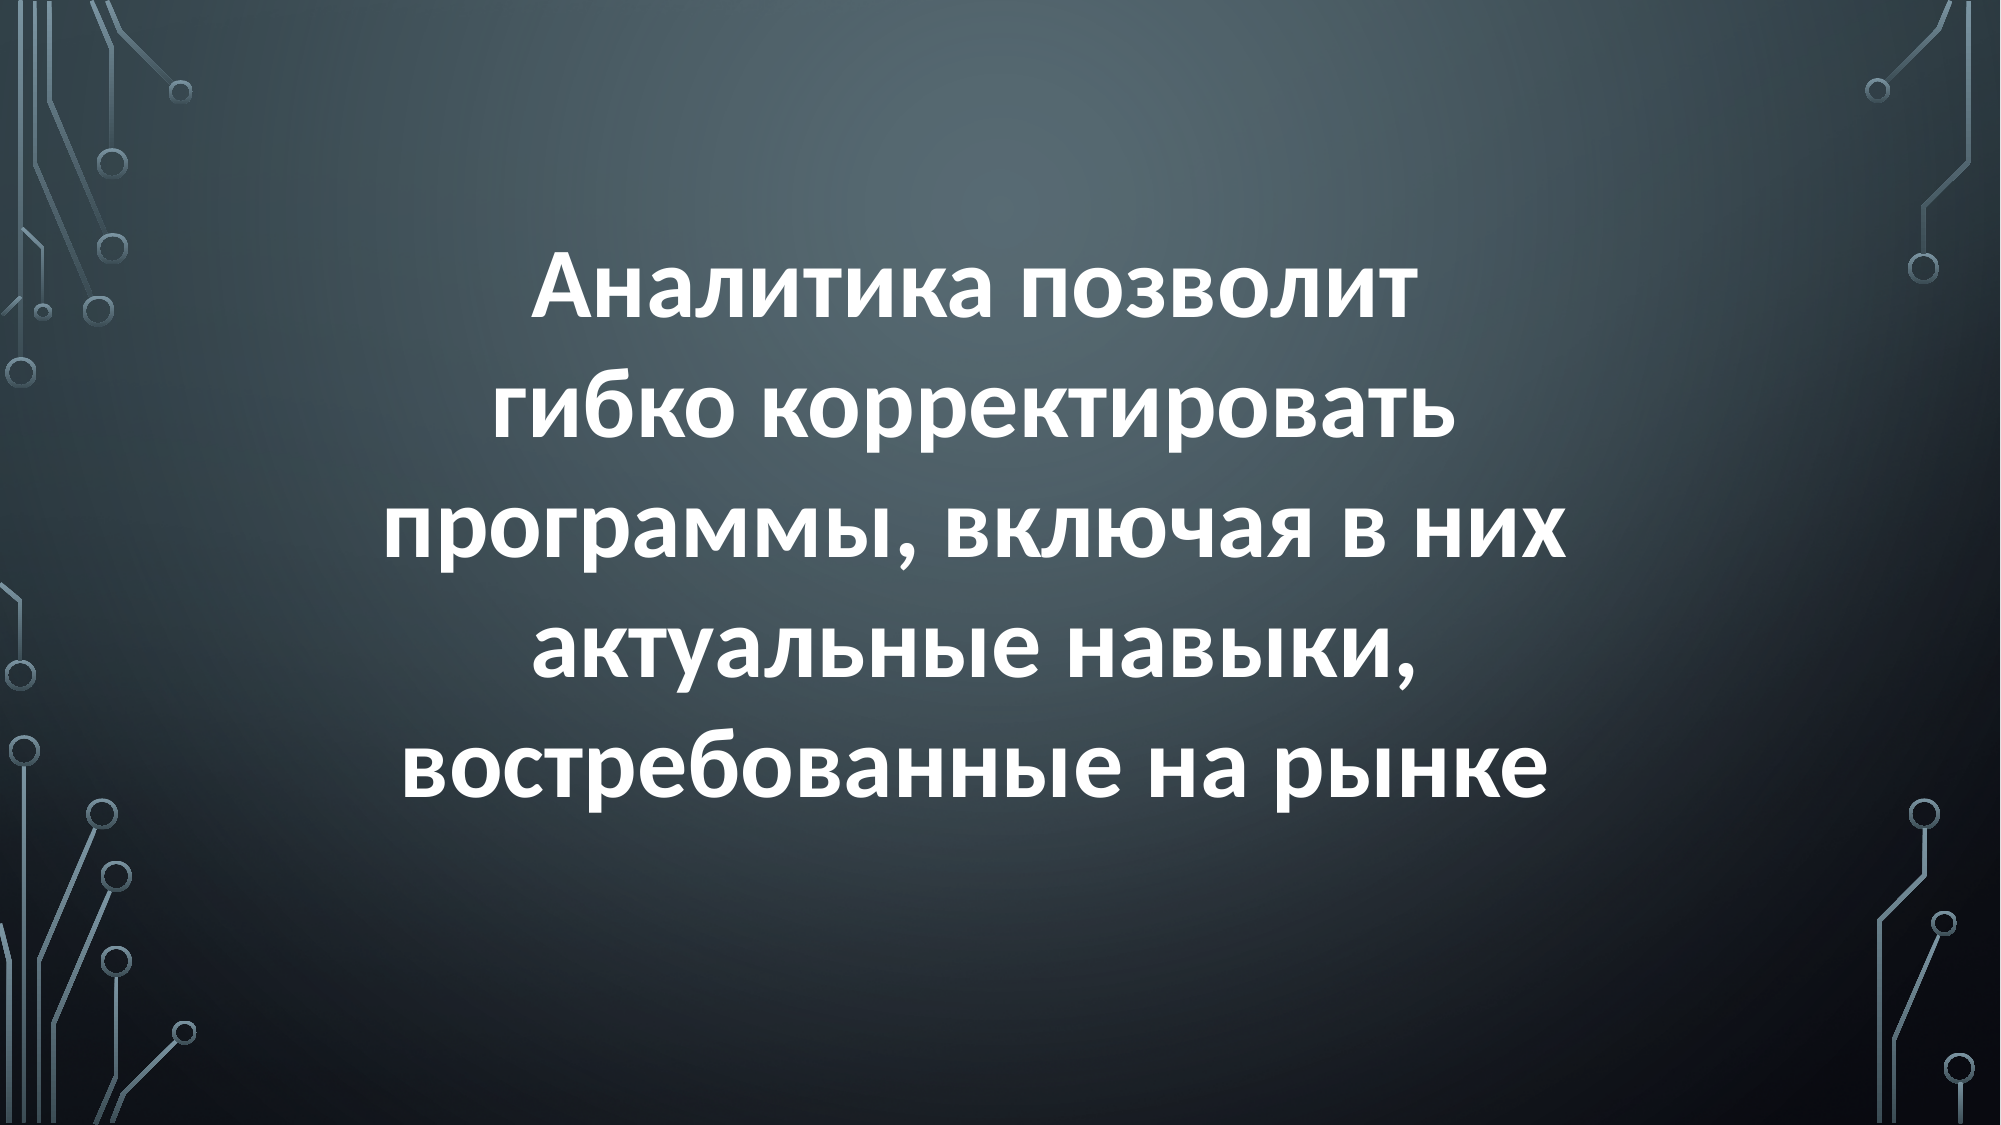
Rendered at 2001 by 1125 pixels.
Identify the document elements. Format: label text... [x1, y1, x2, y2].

text_box Аналитика позволит гибко корректировать программы, включая в них актуальные навыки, востребованные на рынке [249, 210, 1701, 826]
